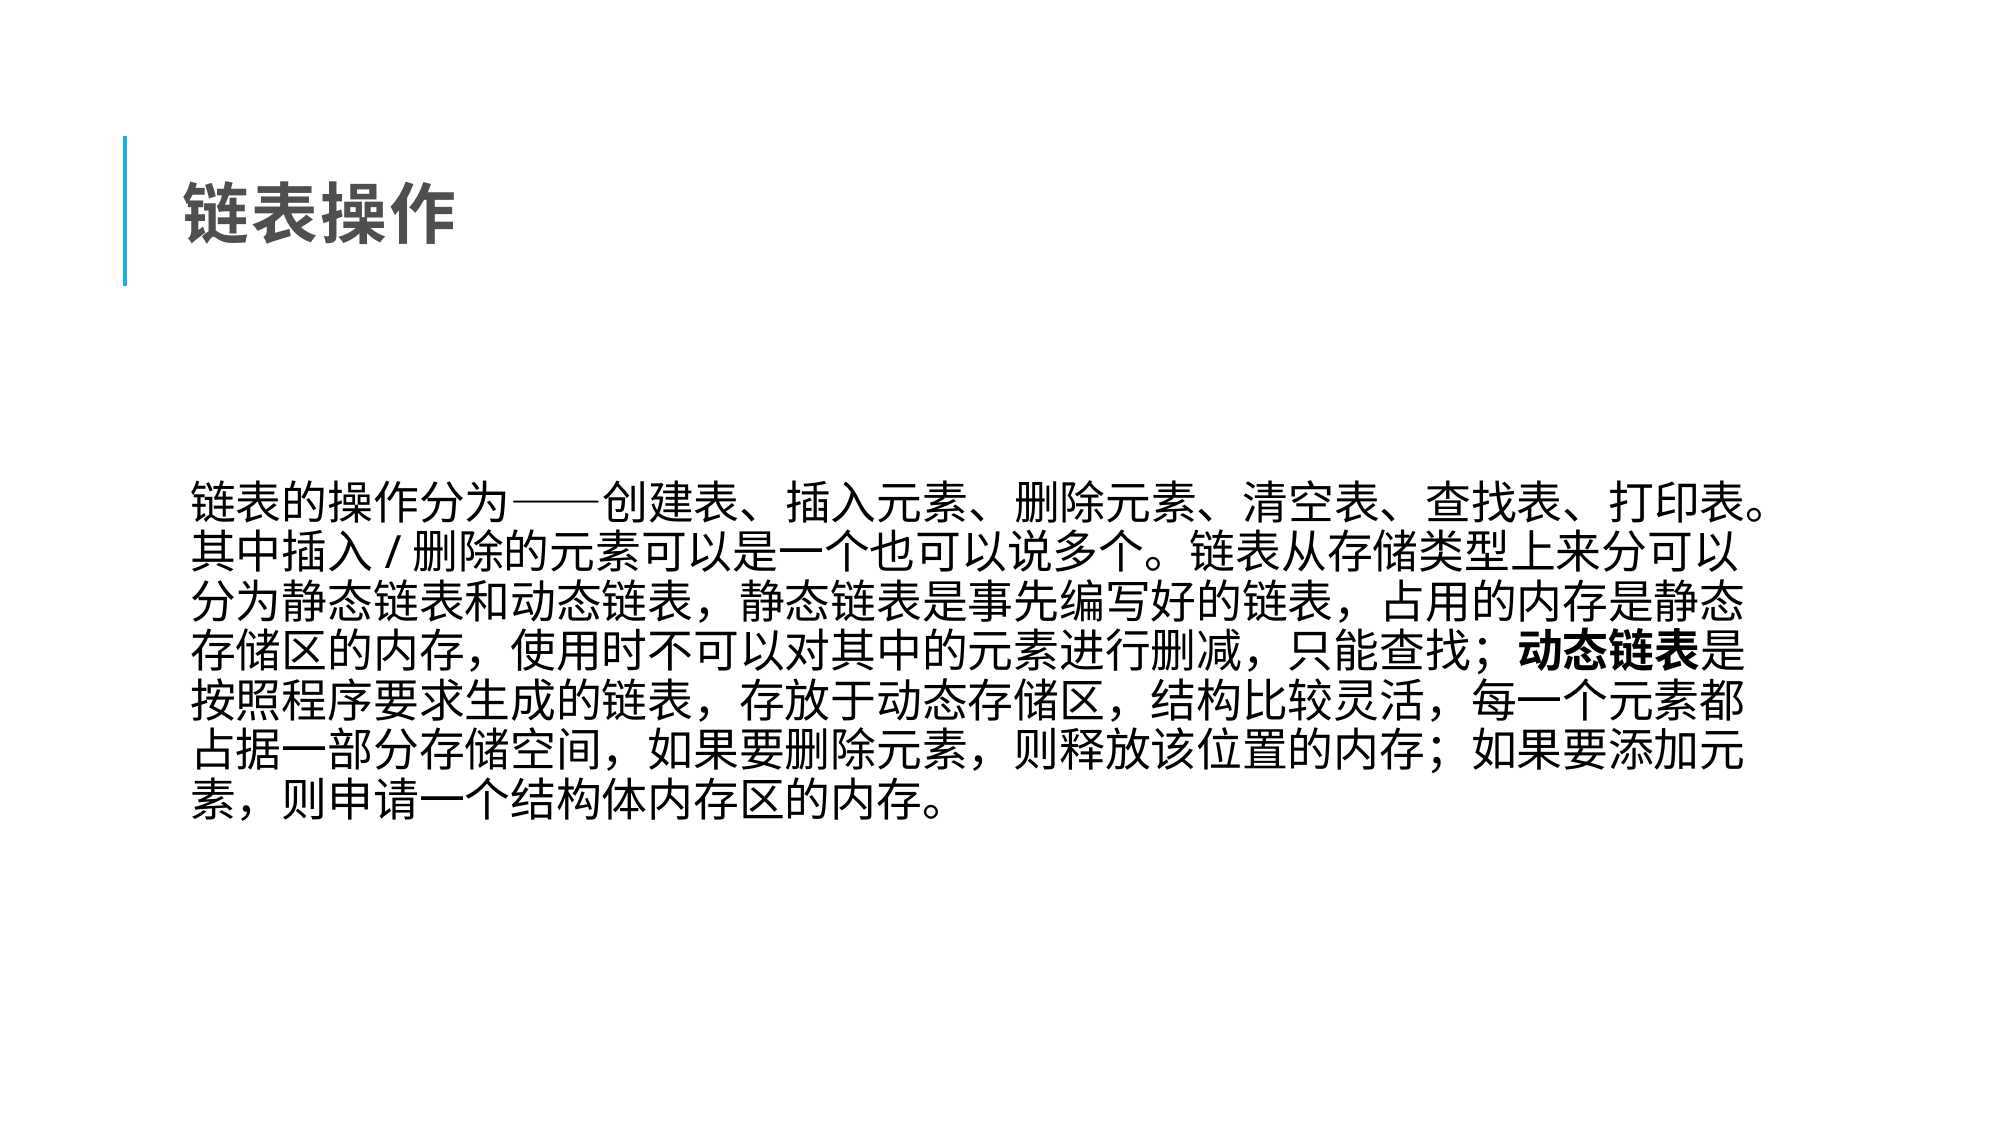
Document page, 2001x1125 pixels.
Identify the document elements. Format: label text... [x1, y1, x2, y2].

list 链表的操作分为——创建表、插入元素、删除元素、清空表、查找表、打印表。其中插入/删除的元素可以是一个也可以说多个。链表从存储类型上来分可以分为静态链表和动态链表，静态链表是事先编写好的链表，占用的内存是静态存储区的内存，使用时不可以对其中的元素进行删减，只能查找；动态链表是按照程序要求生成的链表，存放于动态存储区，结构比较灵活，每一个元素都占据一部分存储空间，如果要删除元素，则释放该位置的内存；如果要添加元素，则申请一个结构体内存区的内存。 [168, 472, 1763, 860]
title 链表操作 [168, 96, 1763, 342]
